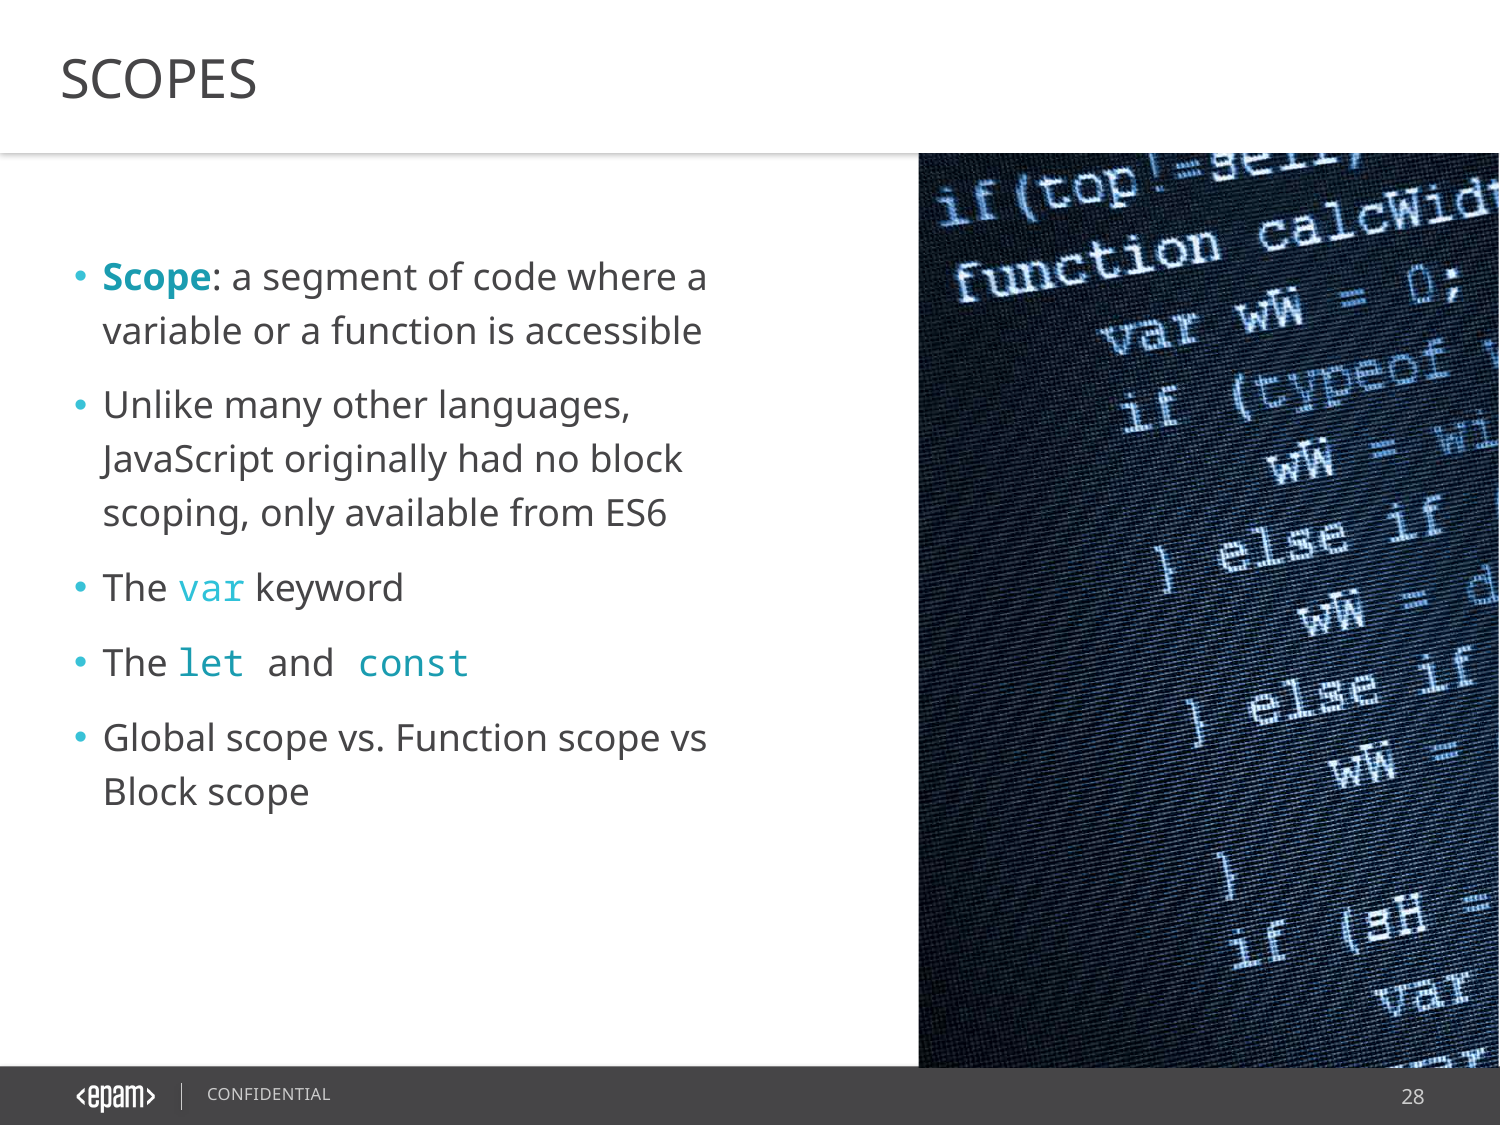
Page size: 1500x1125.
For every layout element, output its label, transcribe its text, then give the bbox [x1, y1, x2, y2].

picture [918, 152, 1499, 1068]
list SCOPES [0, 0, 1500, 153]
picture [76, 1085, 155, 1113]
list Scope: a segment of code where a variable or a function is accessible Unlike many other languages, JavaScript originally had no block scoping, only available from ES6 The var keyword The let and const Global scope vs. Function scope vs Block scope [59, 236, 772, 987]
